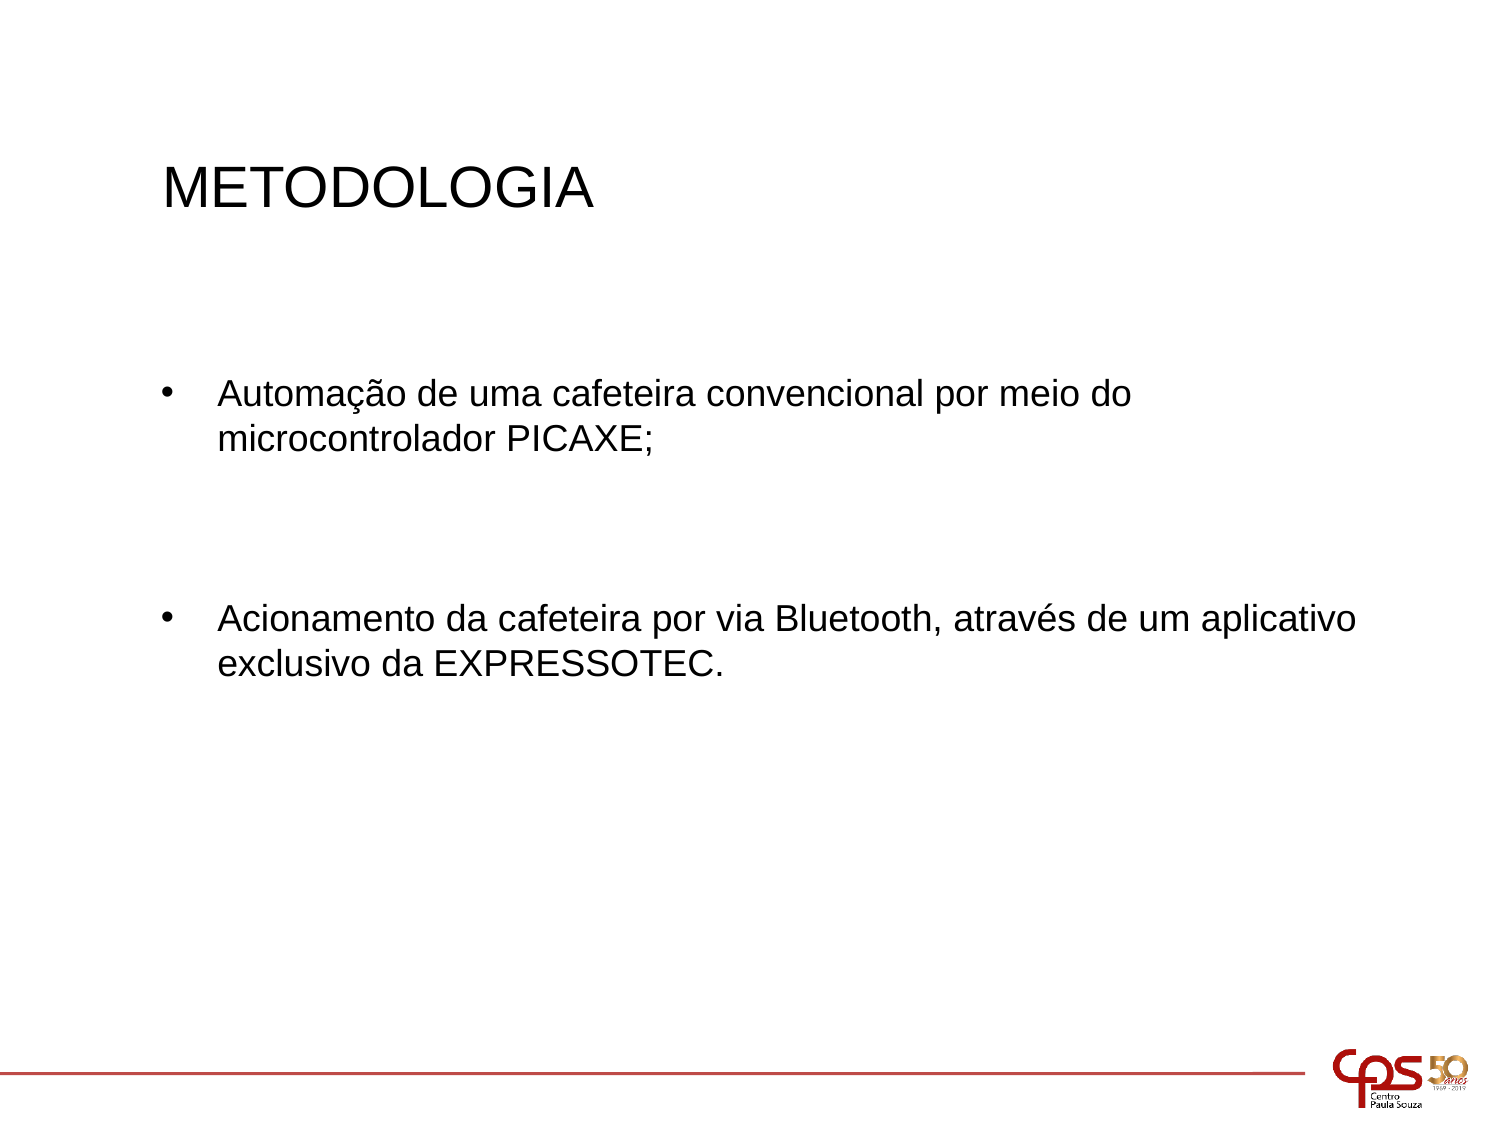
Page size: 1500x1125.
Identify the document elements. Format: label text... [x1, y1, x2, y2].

picture [1305, 1025, 1483, 1122]
text_box METODOLOGIA [147, 141, 1471, 227]
text_box Automação de uma cafeteira convencional por meio do microcontrolador PICAXE; Acionamento da cafeteira por via Bluetooth, através de um aplicativo exclusivo da EXPRESSOTEC. [146, 361, 1411, 877]
